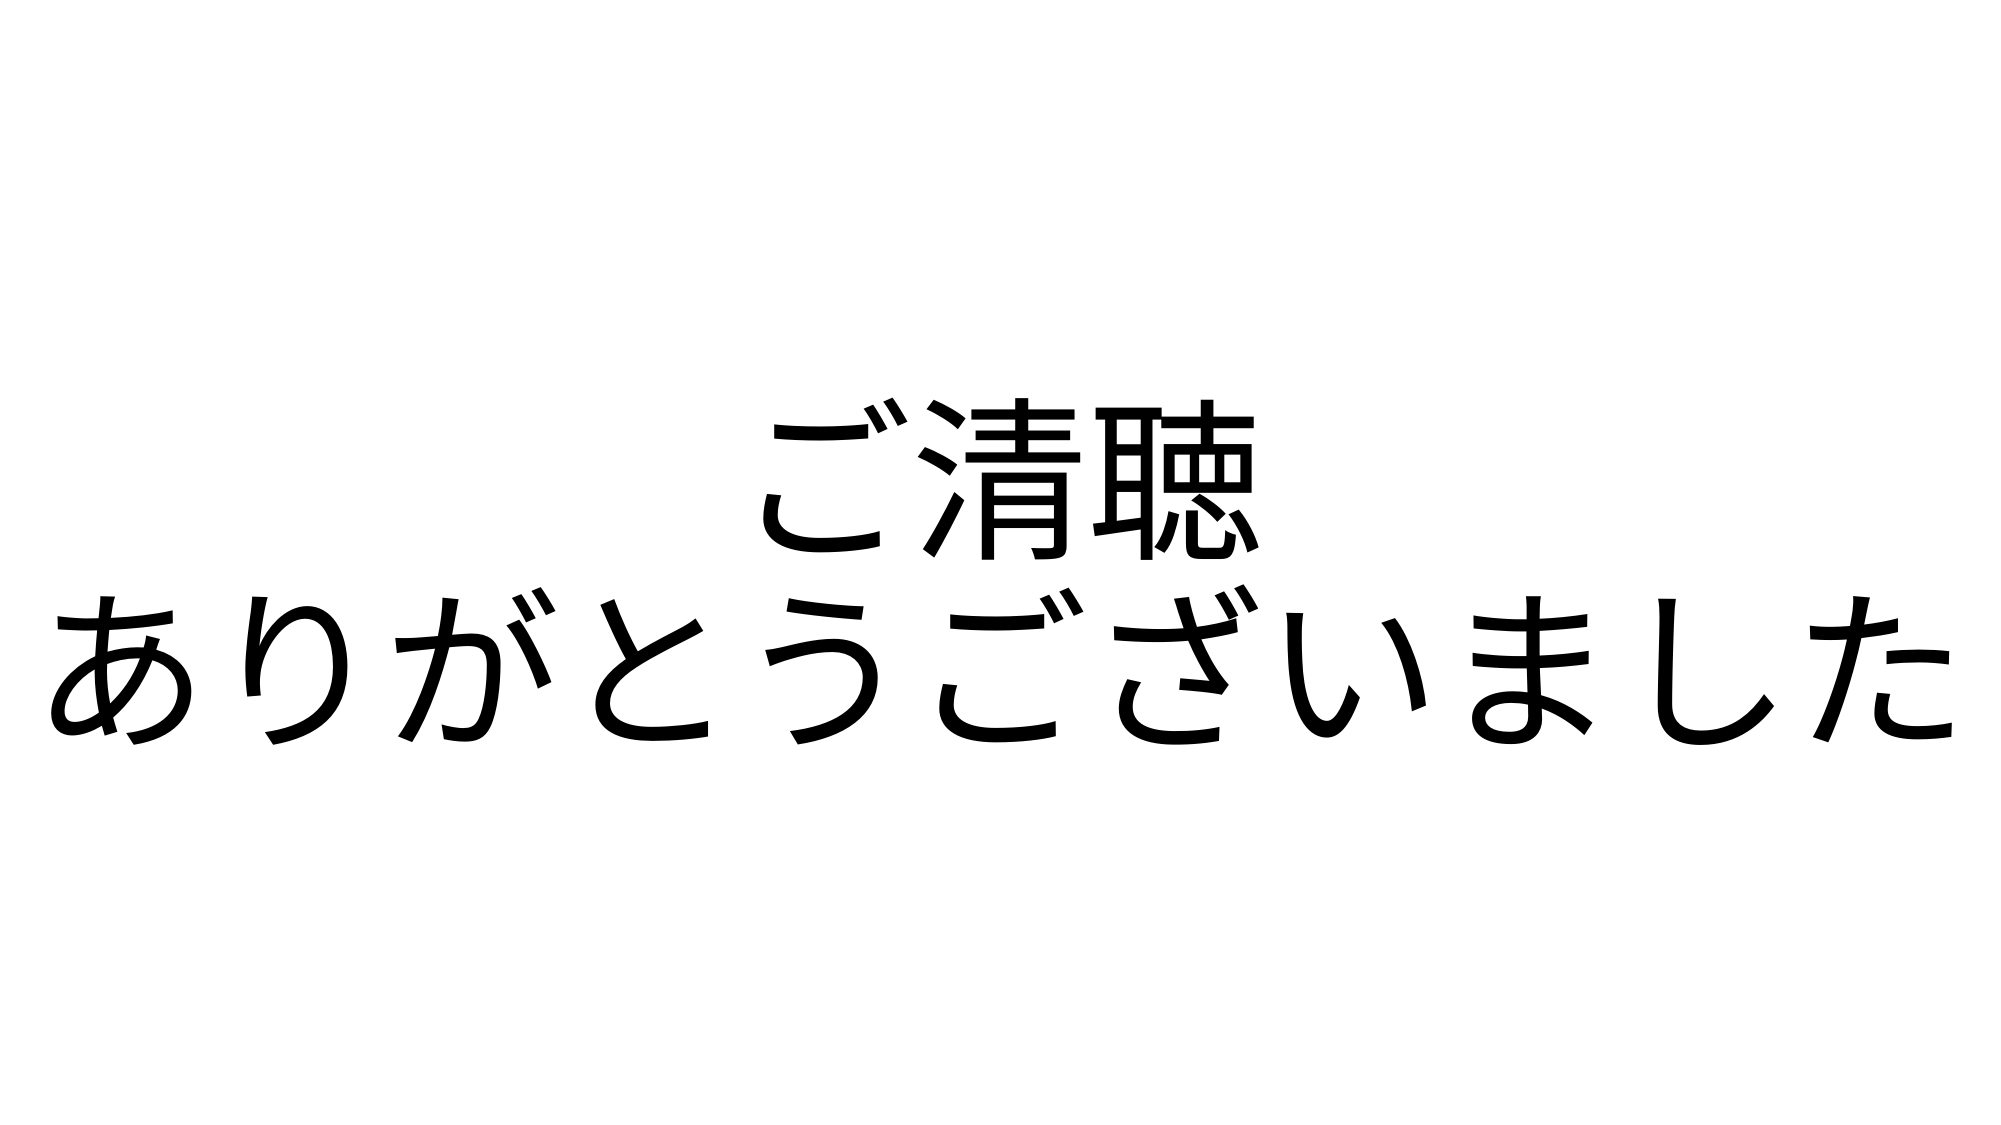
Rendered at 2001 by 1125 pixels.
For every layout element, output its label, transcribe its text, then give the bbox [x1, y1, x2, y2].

title ご清聴 ありがとうございました [0, 342, 2000, 783]
